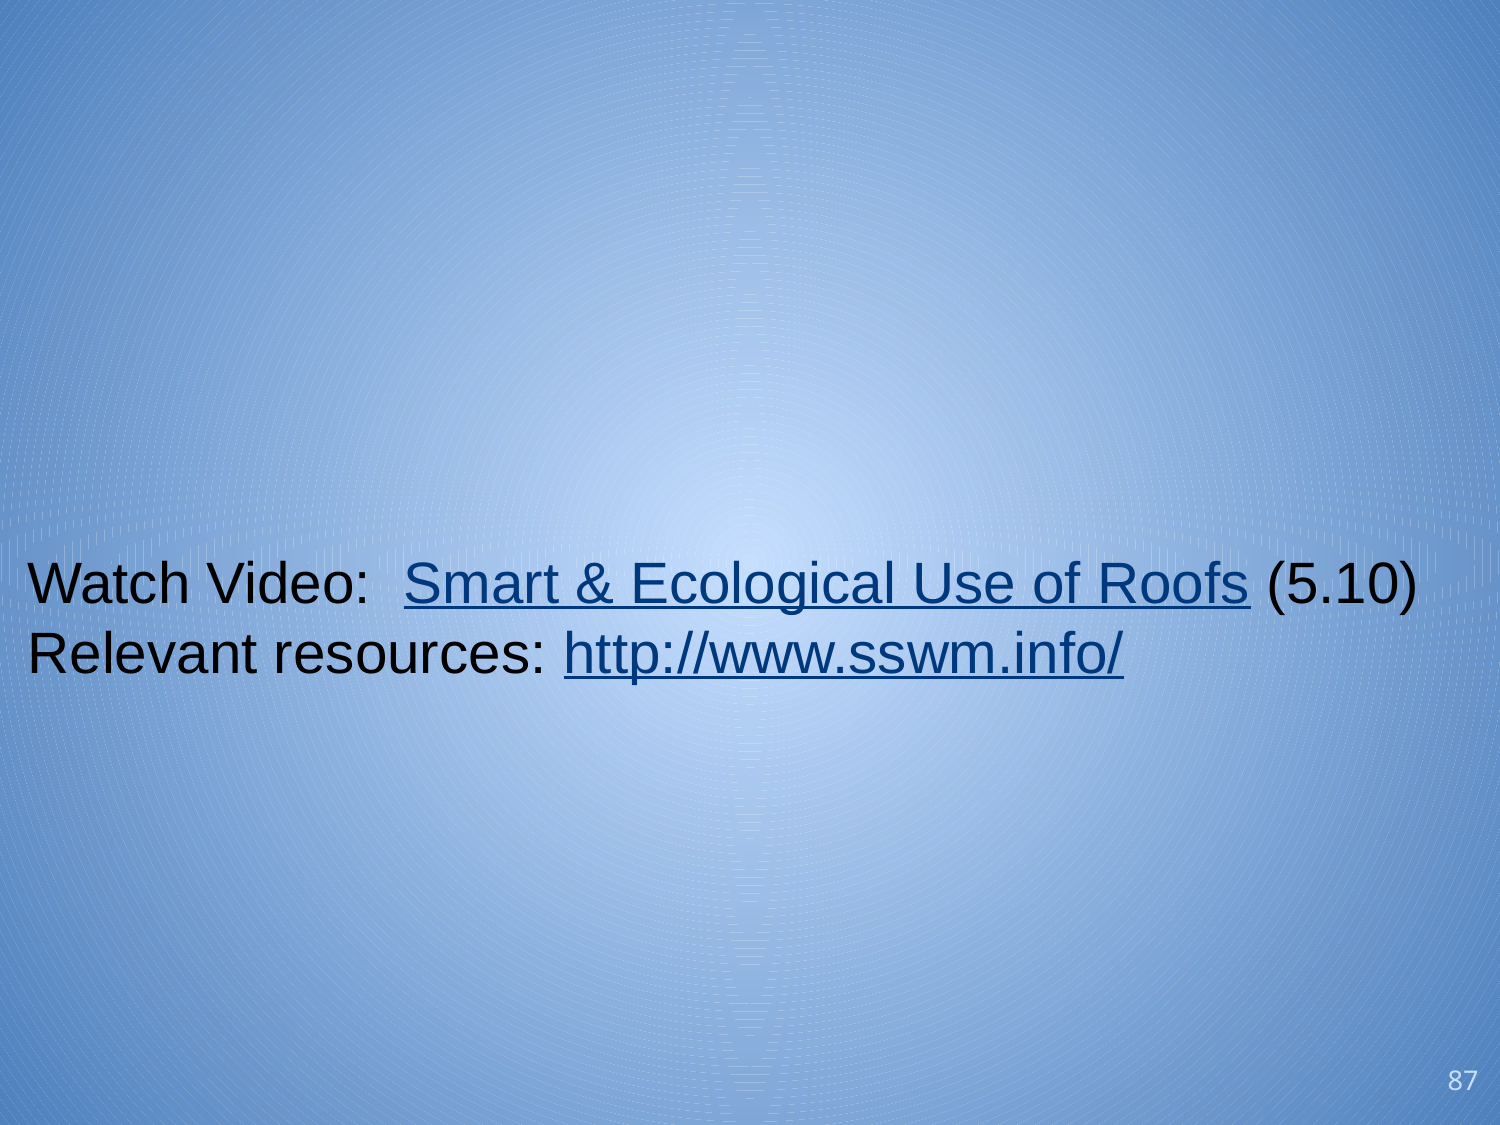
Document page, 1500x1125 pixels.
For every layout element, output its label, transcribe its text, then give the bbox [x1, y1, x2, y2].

text_box Watch Video: Smart & Ecological Use of Roofs (5.10) Relevant resources: http://www.sswm.info/ [12, 537, 1463, 765]
slide_number ‹#› [1403, 1038, 1494, 1125]
